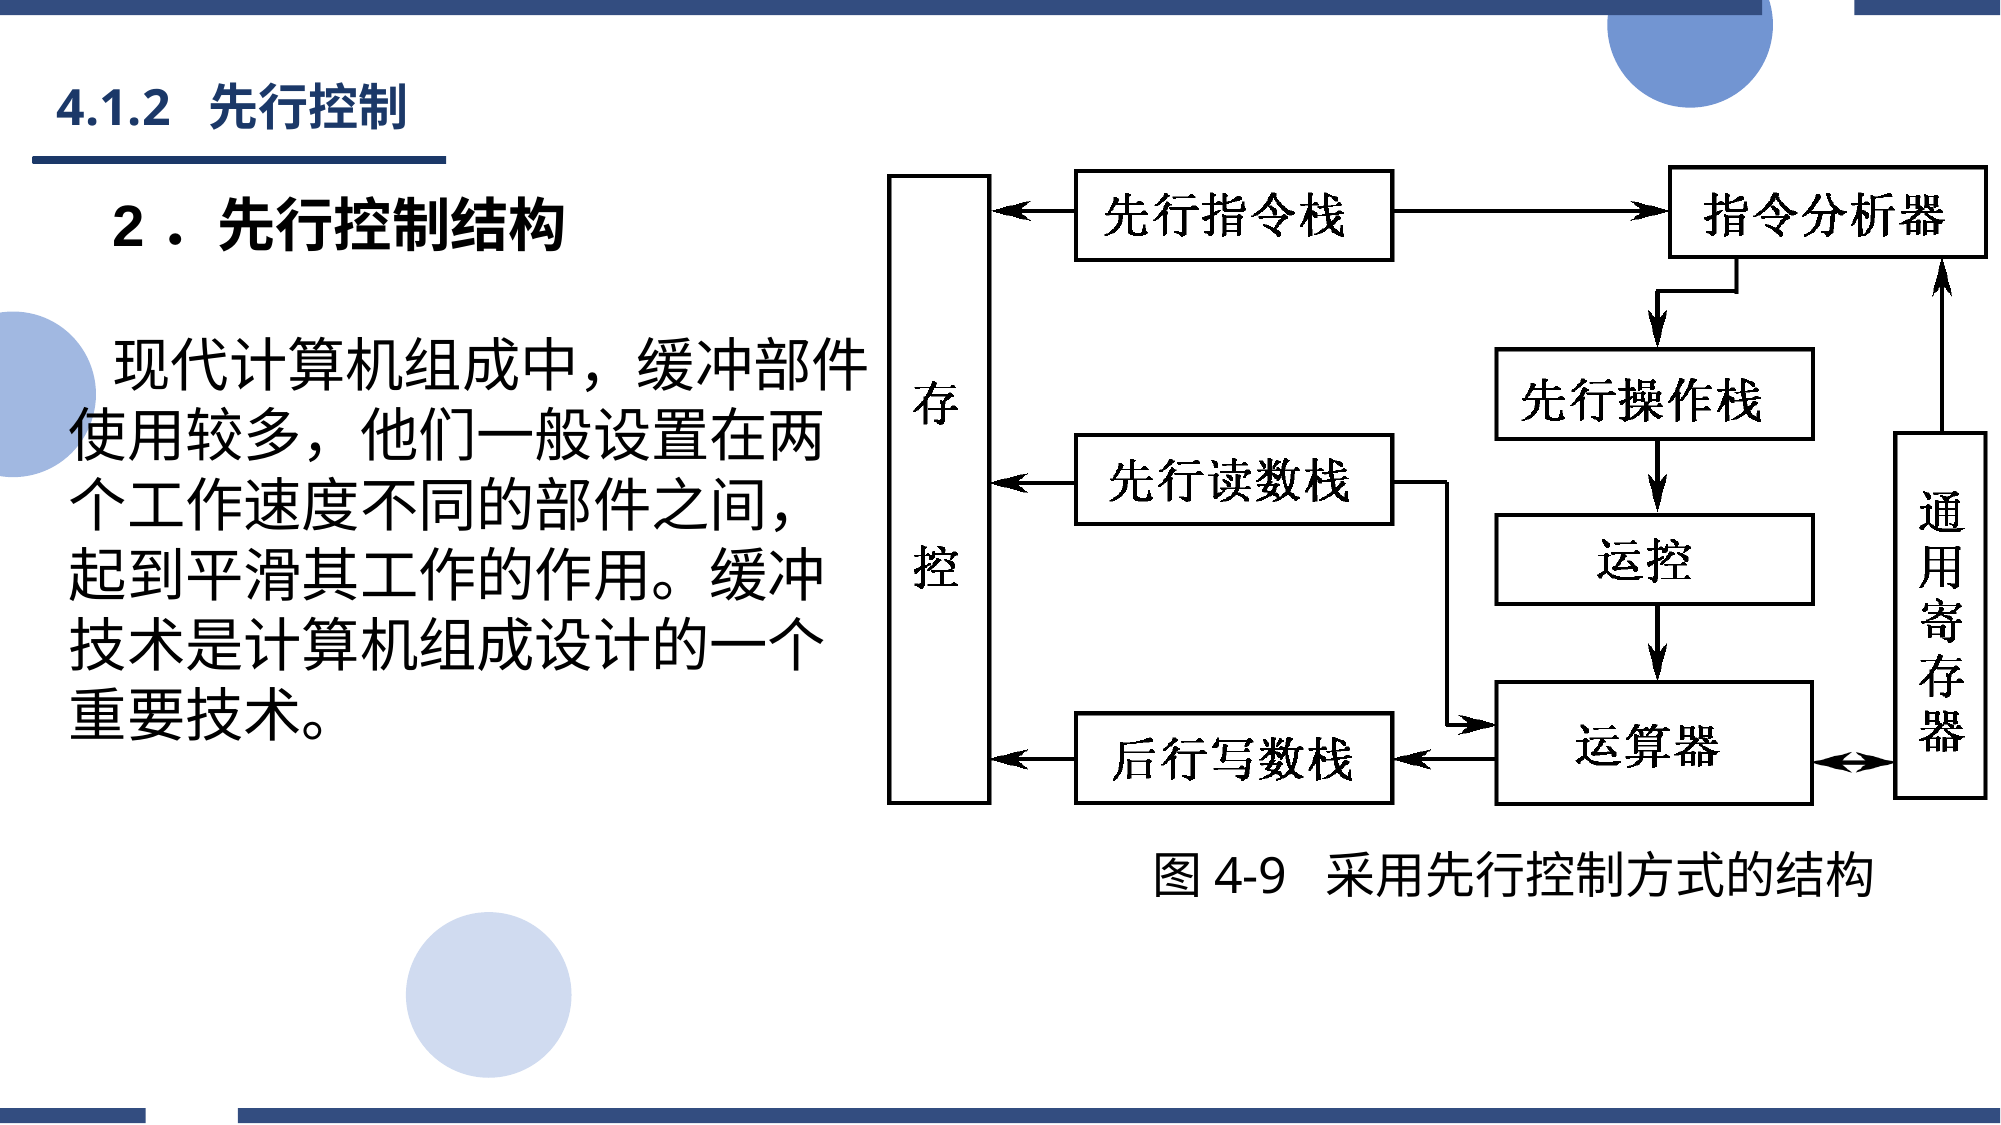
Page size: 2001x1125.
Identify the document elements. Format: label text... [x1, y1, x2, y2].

title 4.1.2 先行控制 [41, 67, 578, 152]
picture [887, 165, 1988, 806]
text_box 2．先行控制结构 现代计算机组成中，缓冲部件使用较多，他们一般设置在两个工作速度不同的部件之间，起到平滑其工作的作用。缓冲技术是计算机组成设计的一个重要技术。 [54, 180, 887, 756]
text_box 图4-9 采用先行控制方式的结构 [1018, 836, 2000, 912]
